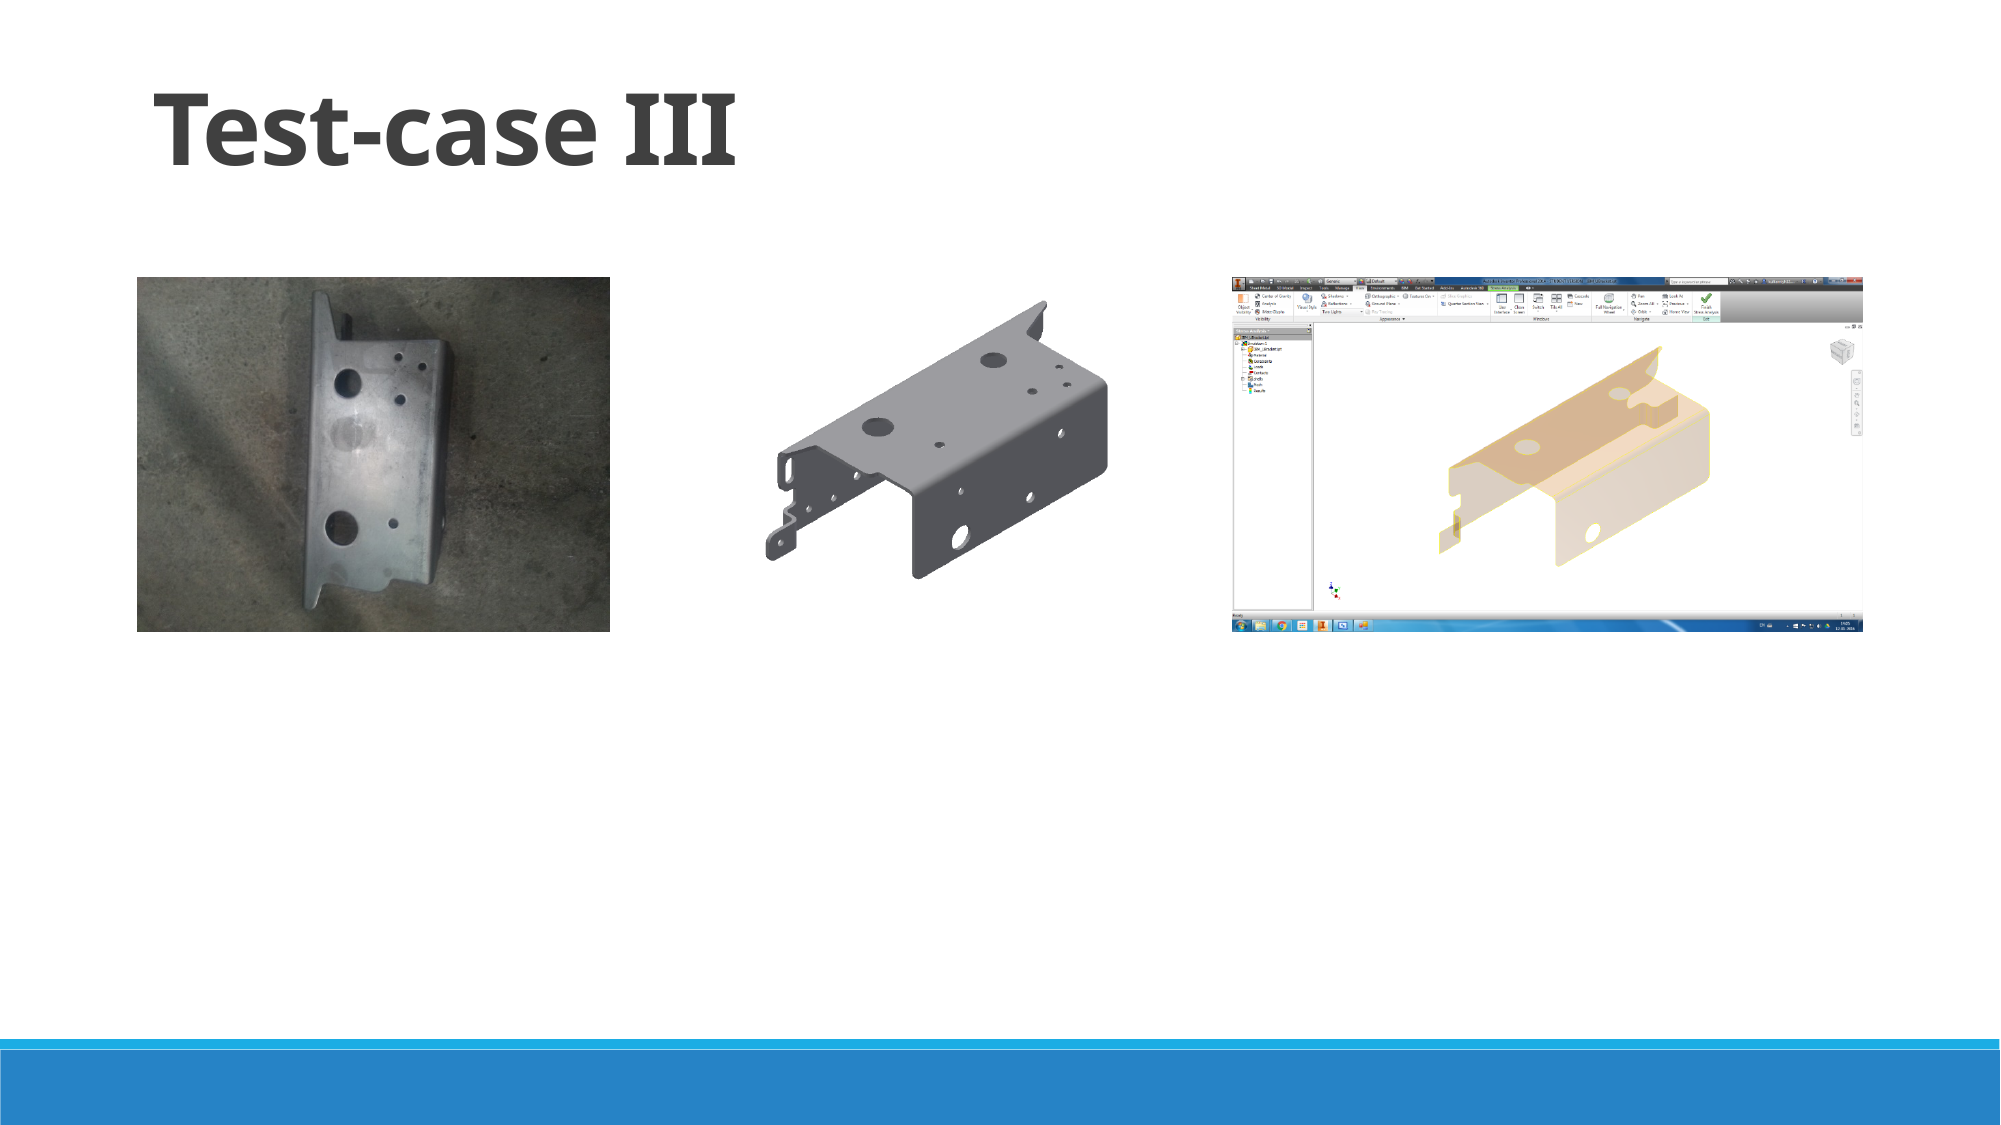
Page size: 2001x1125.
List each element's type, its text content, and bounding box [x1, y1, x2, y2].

title Test-case III [137, 49, 1788, 194]
picture [737, 276, 1141, 633]
picture [136, 276, 611, 633]
picture [1232, 276, 1864, 633]
